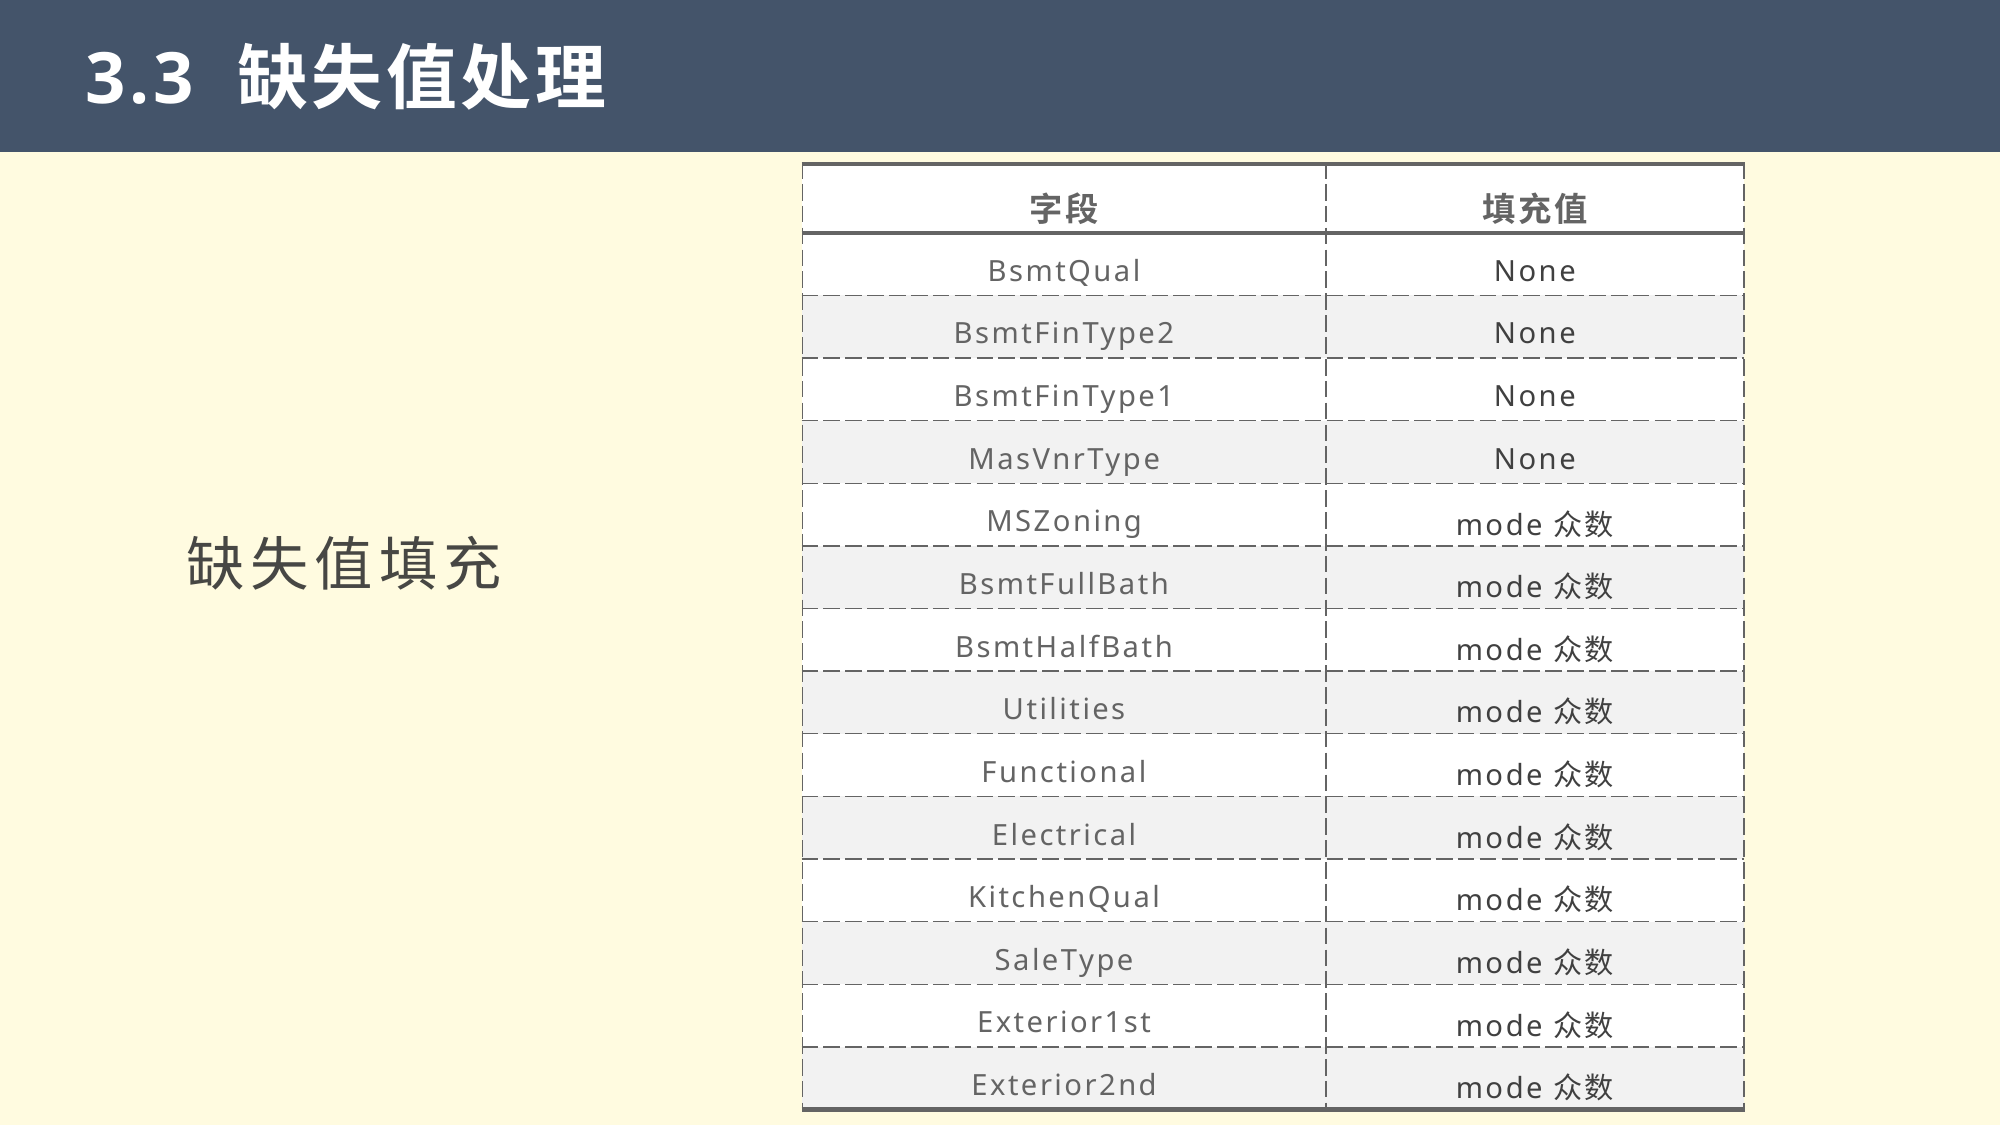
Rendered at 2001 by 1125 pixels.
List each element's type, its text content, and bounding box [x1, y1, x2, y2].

table_cell BsmtQual [802, 235, 1326, 295]
table_header 字段 [802, 166, 1326, 231]
table_cell mode众数 [1326, 483, 1744, 546]
table_cell mode众数 [1326, 609, 1744, 671]
table_cell BsmtFinType1 [802, 358, 1326, 421]
text_box 3.3 缺失值处理 [75, 24, 1925, 125]
table_cell None [1326, 421, 1744, 483]
table_cell Electrical [802, 796, 1326, 859]
table_cell Exterior2nd [802, 1047, 1326, 1107]
table_cell None [1326, 358, 1744, 421]
table_cell mode众数 [1326, 796, 1744, 859]
table_cell None [1326, 235, 1744, 295]
table_cell BsmtHalfBath [802, 609, 1326, 671]
table_cell Exterior1st [802, 984, 1326, 1047]
table_cell mode众数 [1326, 1047, 1744, 1107]
table_cell MasVnrType [802, 421, 1326, 483]
text_box [0, 0, 2000, 153]
table_cell None [1326, 295, 1744, 358]
table_cell mode众数 [1326, 734, 1744, 796]
table_cell BsmtFullBath [802, 546, 1326, 609]
table_cell mode众数 [1326, 922, 1744, 984]
table_cell SaleType [802, 922, 1326, 984]
table_header 填充值 [1326, 166, 1744, 231]
table_cell Utilities [802, 671, 1326, 734]
text_box 缺失值填充 [142, 519, 546, 605]
table_cell Functional [802, 734, 1326, 796]
table_cell BsmtFinType2 [802, 295, 1326, 358]
table_cell mode众数 [1326, 546, 1744, 609]
table_cell MSZoning [802, 483, 1326, 546]
table_cell KitchenQual [802, 859, 1326, 922]
table_cell mode众数 [1326, 671, 1744, 734]
table_cell mode众数 [1326, 859, 1744, 922]
table_cell mode众数 [1326, 984, 1744, 1047]
